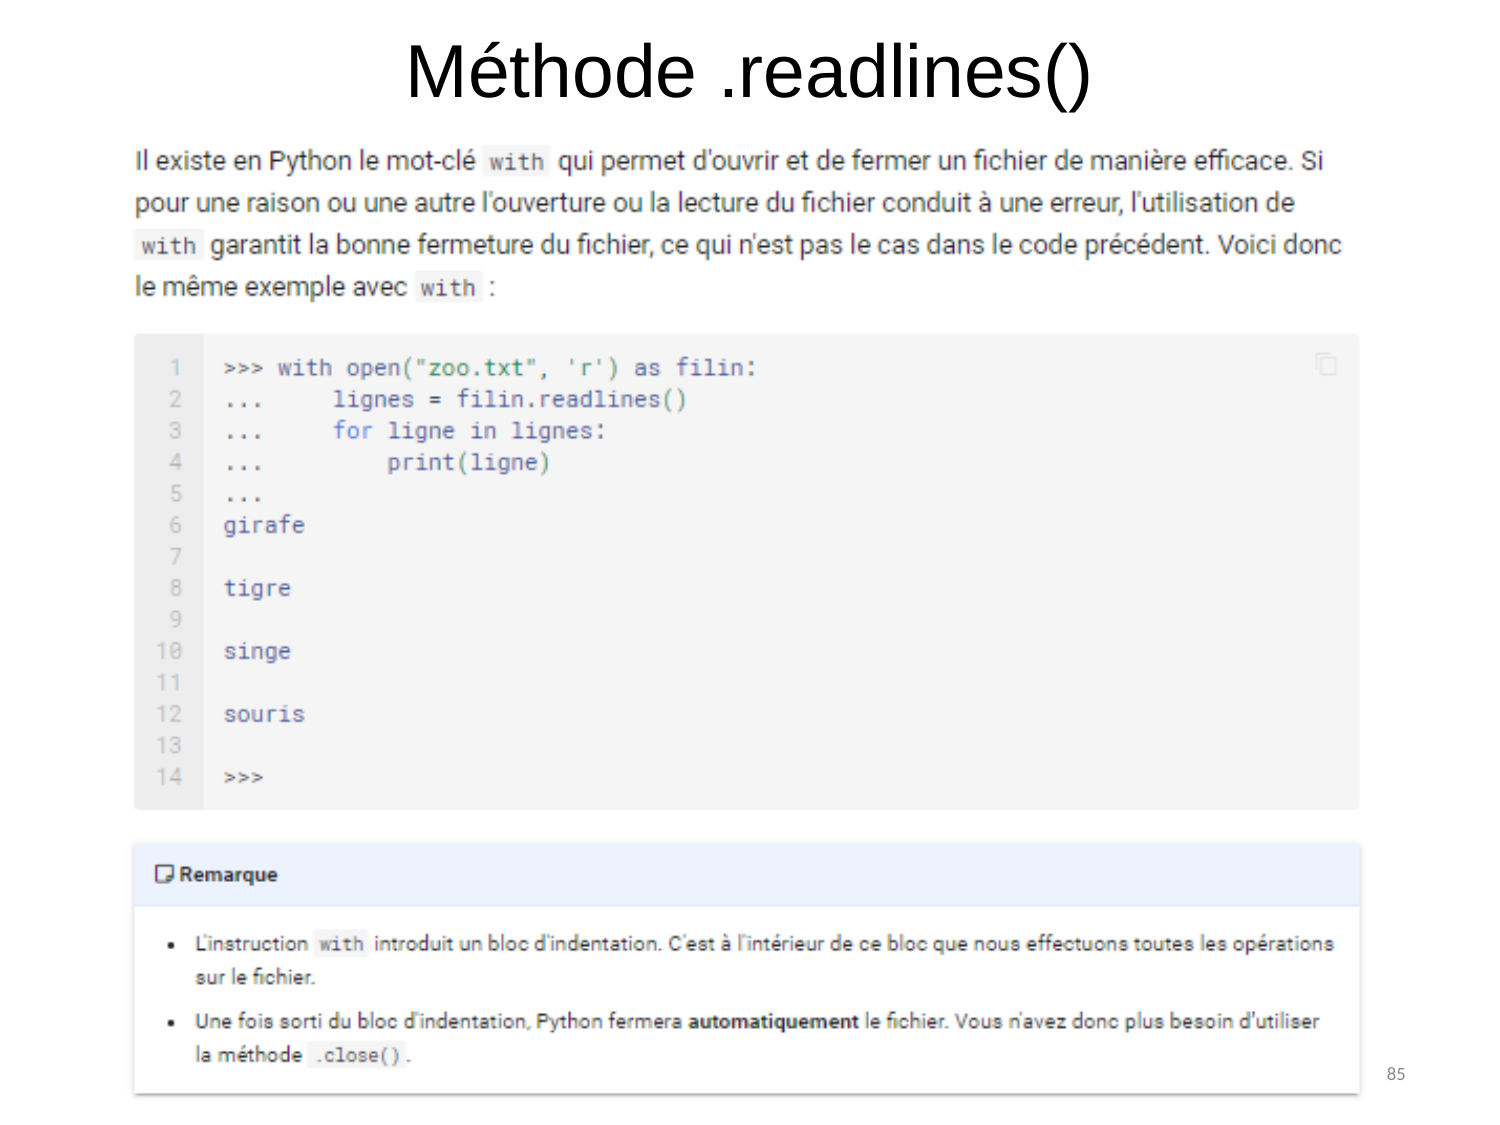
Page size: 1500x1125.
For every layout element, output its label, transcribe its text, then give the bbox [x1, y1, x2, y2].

picture [118, 118, 1381, 1117]
text_box 85 [1385, 1042, 1421, 1103]
title Méthode .readlines() [103, 0, 1397, 146]
